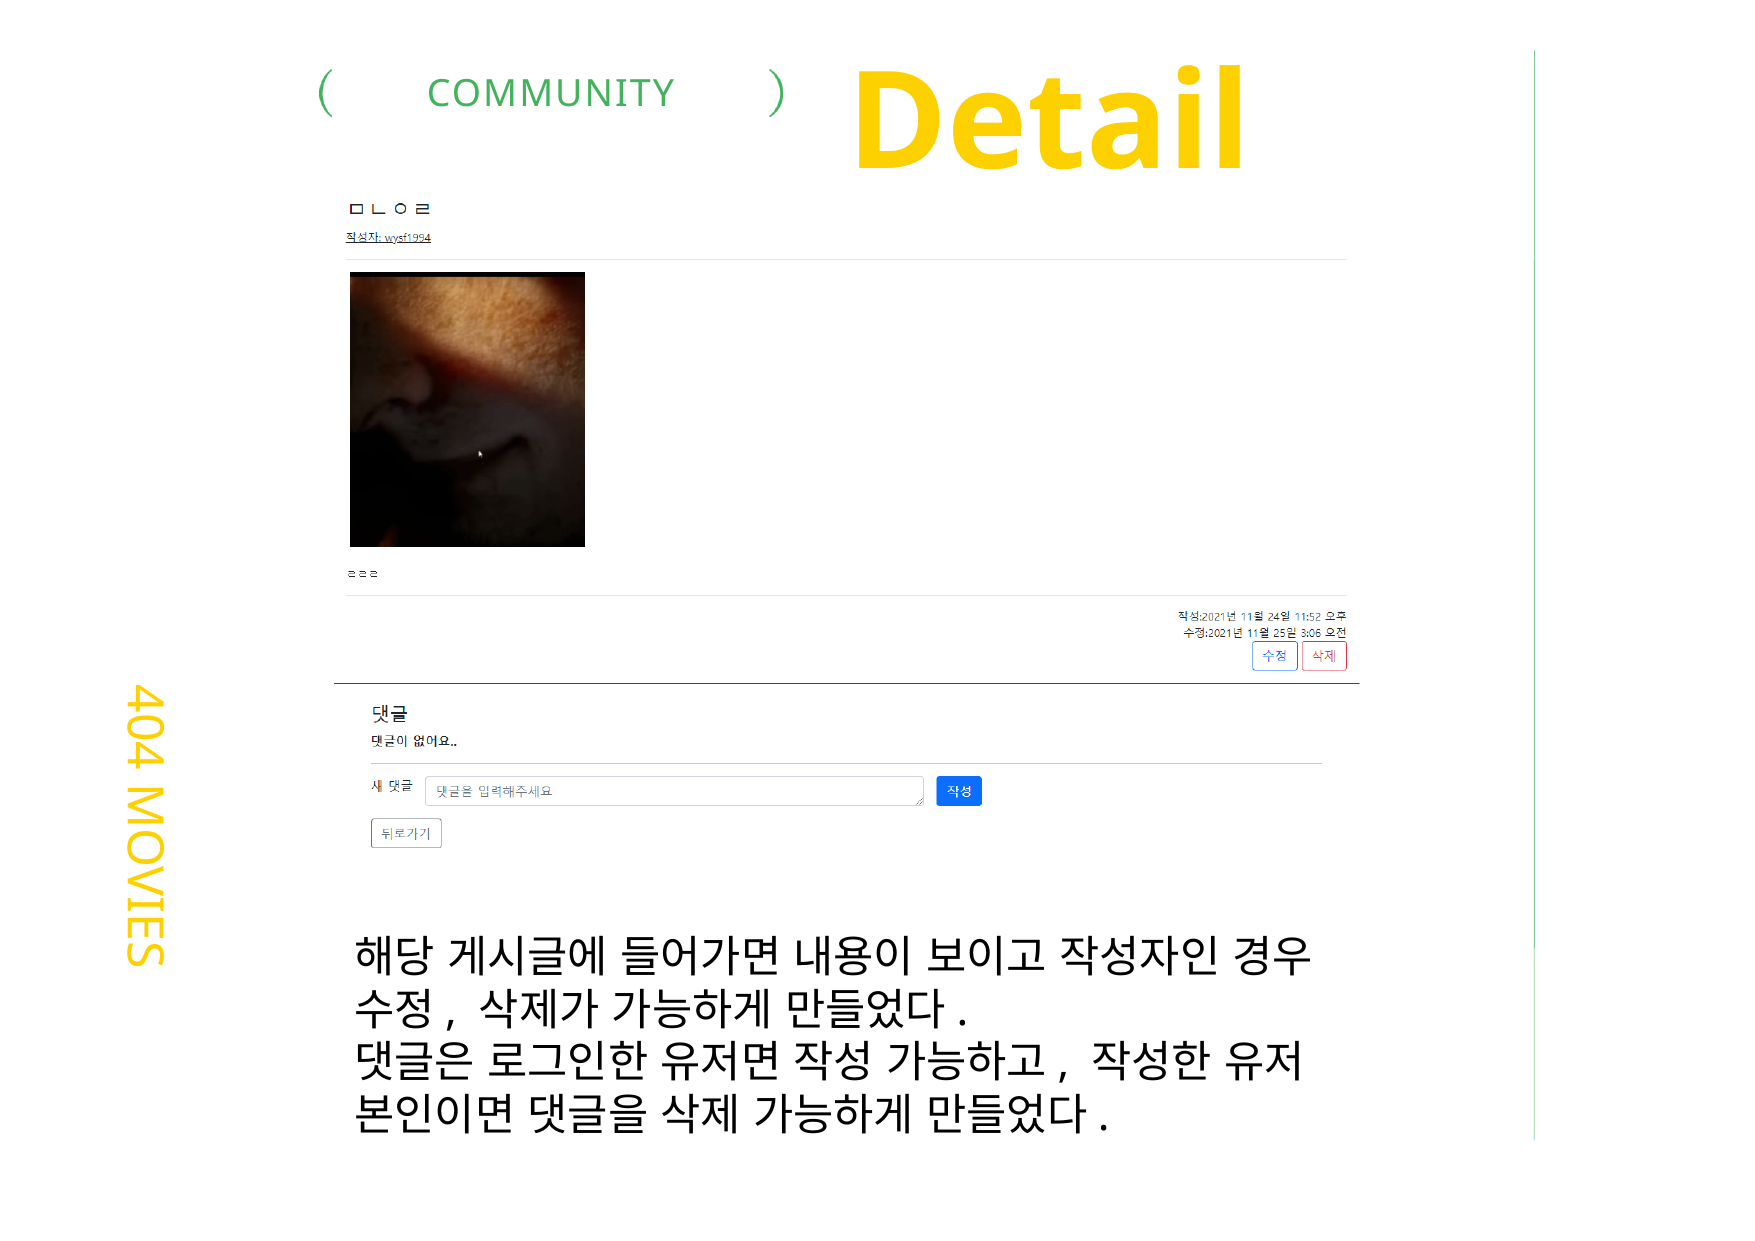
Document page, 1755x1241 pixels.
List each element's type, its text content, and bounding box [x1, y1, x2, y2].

list Detail [847, 91, 1755, 328]
list COMMUNITY [302, 35, 800, 153]
picture [301, 190, 1375, 855]
list 404 MOVIES [44, 209, 175, 1034]
text_box 해당 게시글에 들어가면 내용이 보이고 작성자인 경우 수정, 삭제가 가능하게 만들었다. 댓글은 로그인한 유저면 작성 가능하고, 작성한 유저 본인이면 댓글을 삭제 가능하게 만들었다. [339, 921, 1397, 1147]
